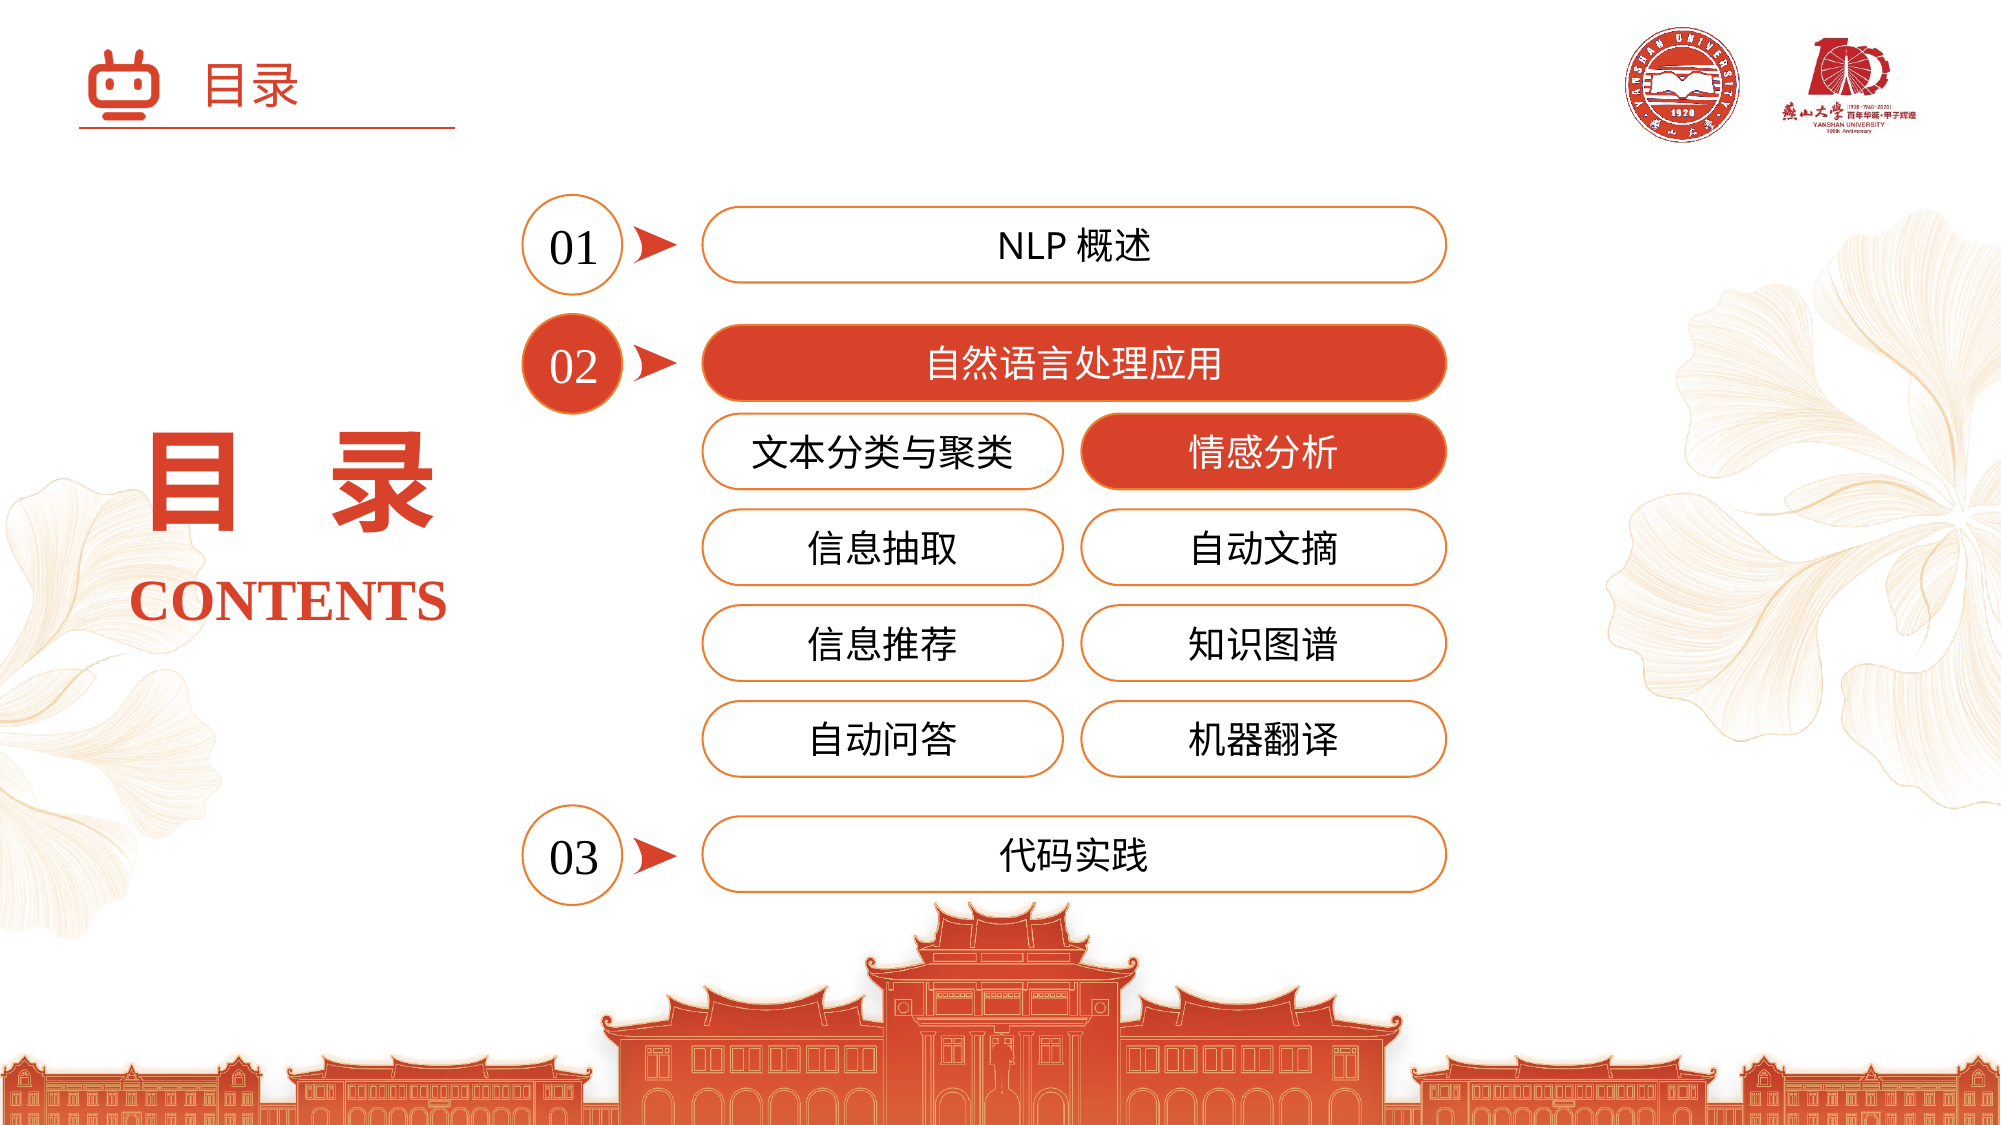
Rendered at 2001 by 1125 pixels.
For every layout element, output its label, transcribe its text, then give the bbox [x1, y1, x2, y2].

text_box [615, 827, 624, 862]
text_box [539, 193, 606, 206]
text_box 机器翻译 [1080, 700, 1448, 778]
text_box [1624, 22, 1939, 147]
text_box 目录 [185, 46, 316, 121]
text_box [521, 821, 534, 862]
text_box 信息推荐 [701, 604, 1064, 682]
picture [1529, 188, 2001, 855]
text_box 情感分析 [1080, 412, 1448, 491]
text_box 02 [534, 325, 615, 401]
text_box 代码实践 [701, 815, 1448, 862]
text_box [521, 211, 534, 279]
text_box 自然语言处理应用 [701, 324, 1448, 402]
text_box NLP概述 [701, 205, 1448, 284]
text_box [615, 336, 624, 392]
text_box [108, 402, 469, 641]
text_box [521, 330, 534, 398]
text_box 文本分类与聚类 [701, 412, 1064, 491]
picture [0, 330, 2000, 1125]
text_box 知识图谱 [1080, 604, 1448, 682]
text_box 03 [534, 817, 615, 862]
text_box 自动文摘 [1080, 508, 1448, 587]
text_box 01 [534, 206, 615, 282]
text_box [537, 401, 607, 415]
text_box [631, 225, 680, 265]
text_box [632, 836, 680, 862]
text_box 自动问答 [701, 700, 1064, 778]
text_box [537, 282, 607, 296]
picture [78, 39, 169, 127]
text_box [539, 313, 606, 325]
text_box [615, 217, 624, 273]
text_box [538, 804, 606, 817]
text_box [631, 343, 680, 384]
text_box 信息抽取 [701, 508, 1064, 587]
